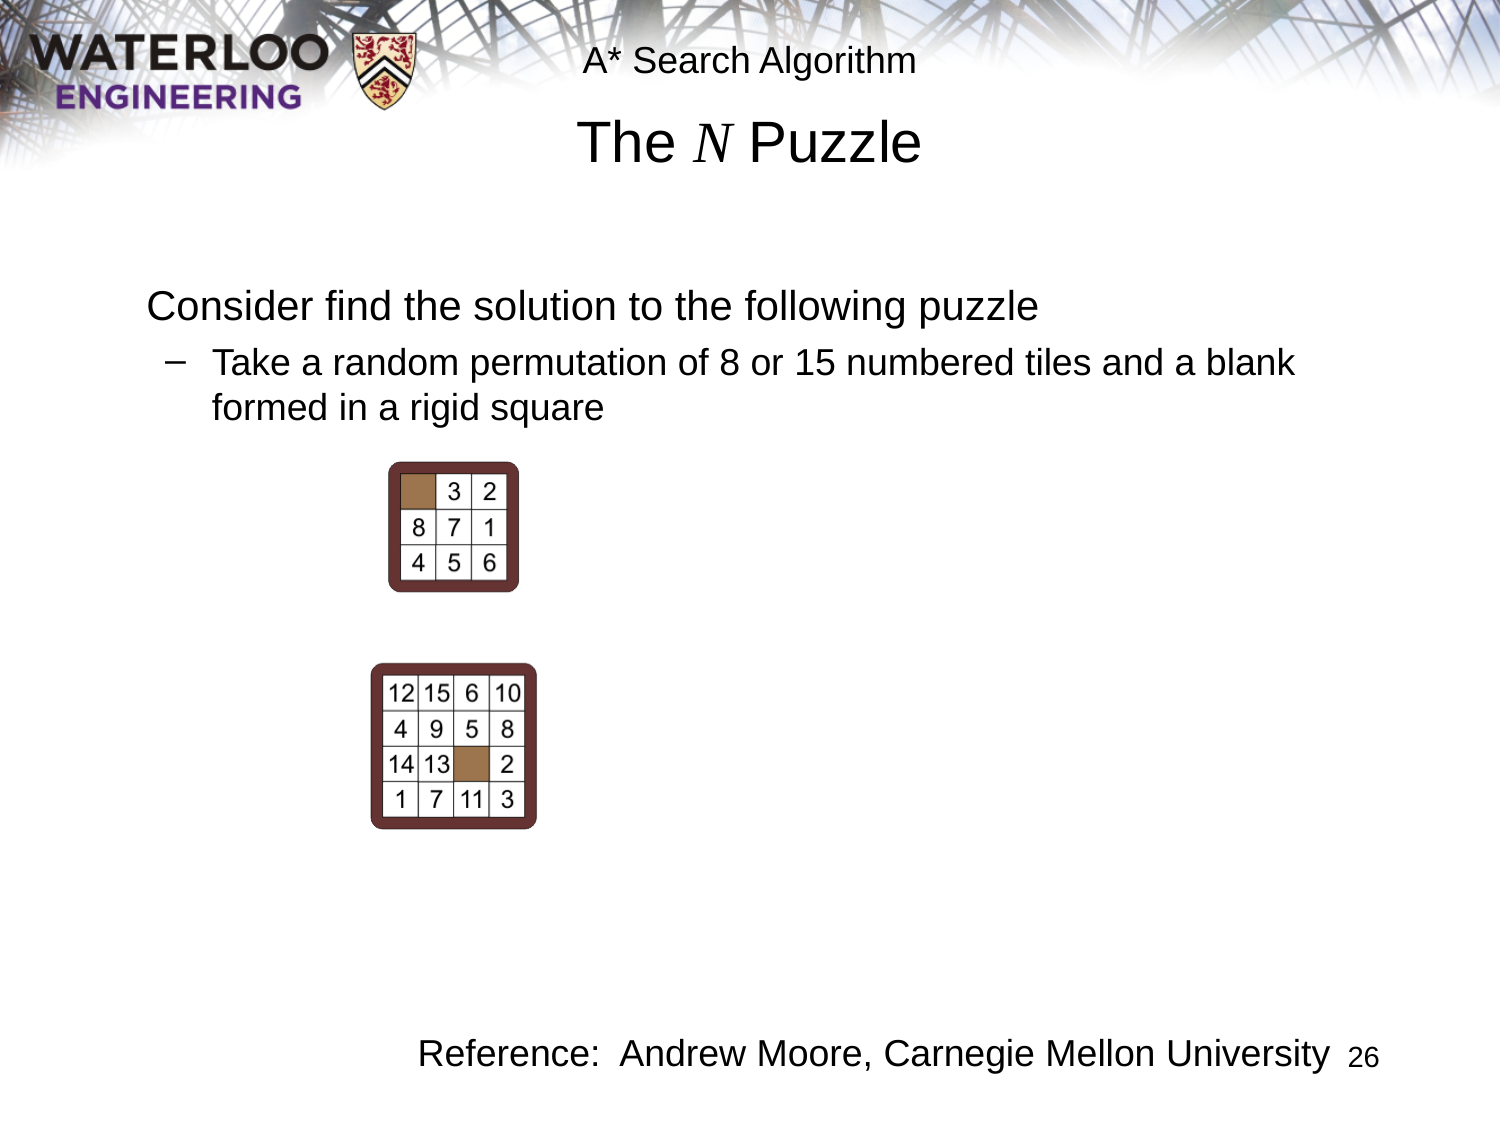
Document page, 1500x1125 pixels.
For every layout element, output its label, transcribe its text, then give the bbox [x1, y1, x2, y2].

title The N Puzzle [74, 44, 1426, 233]
picture [0, 0, 1500, 1125]
text_box Reference: Andrew Moore, Carnegie Mellon University [402, 1022, 1346, 1082]
list Consider find the solution to the following puzzle Take a random permutation of 8 or 15 numbered tiles and a blank formed in a rigid square [74, 262, 1426, 1006]
